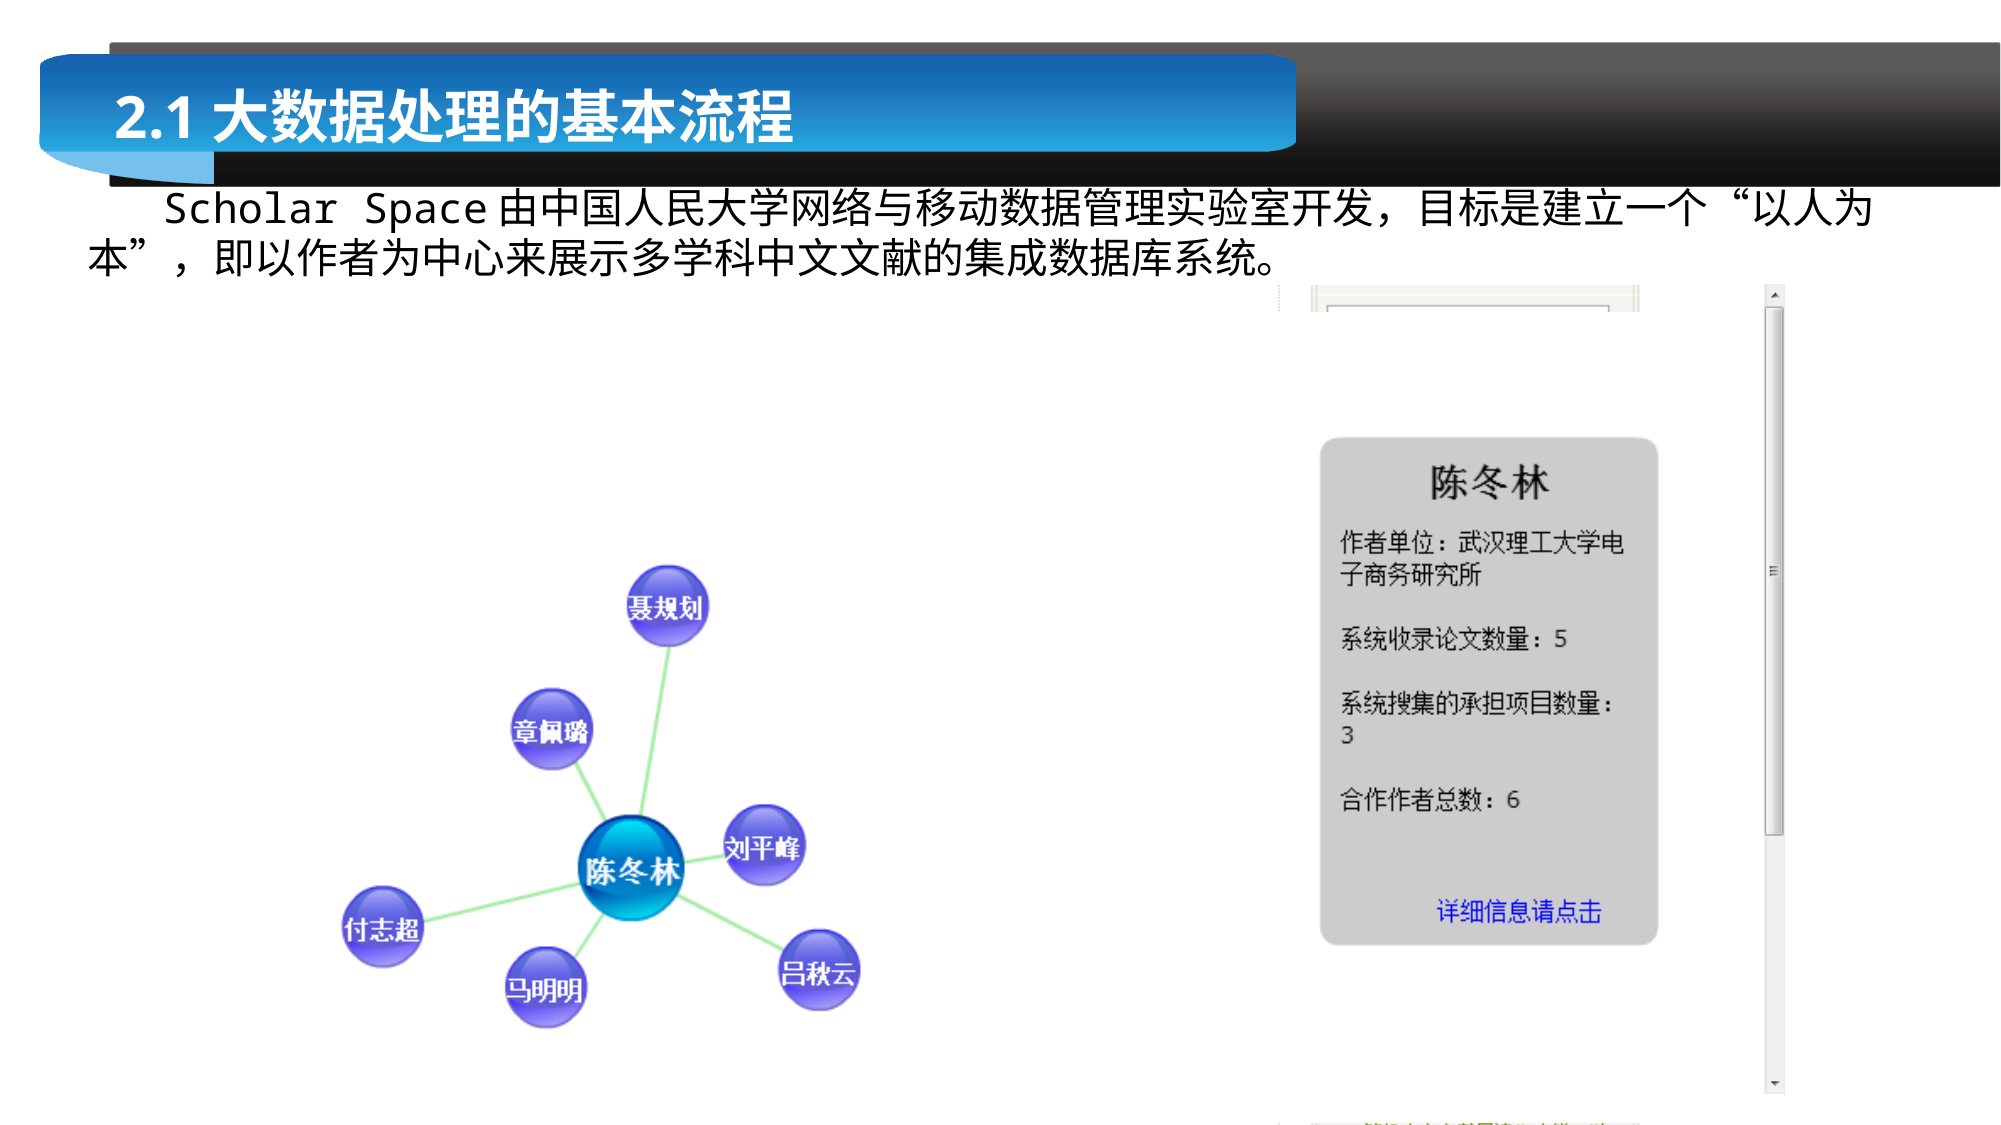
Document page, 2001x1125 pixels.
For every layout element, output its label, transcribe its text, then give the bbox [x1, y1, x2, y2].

title 2.1大数据处理的基本流程 [99, 45, 1112, 174]
picture [65, 284, 1785, 1125]
list Scholar Space由中国人民大学网络与移动数据管理实验室开发，目标是建立一个“以人为本”，即以作者为中心来展示多学科中文文献的集成数据库系统。 [72, 174, 1981, 443]
picture [109, 42, 2001, 187]
picture [39, 54, 99, 184]
